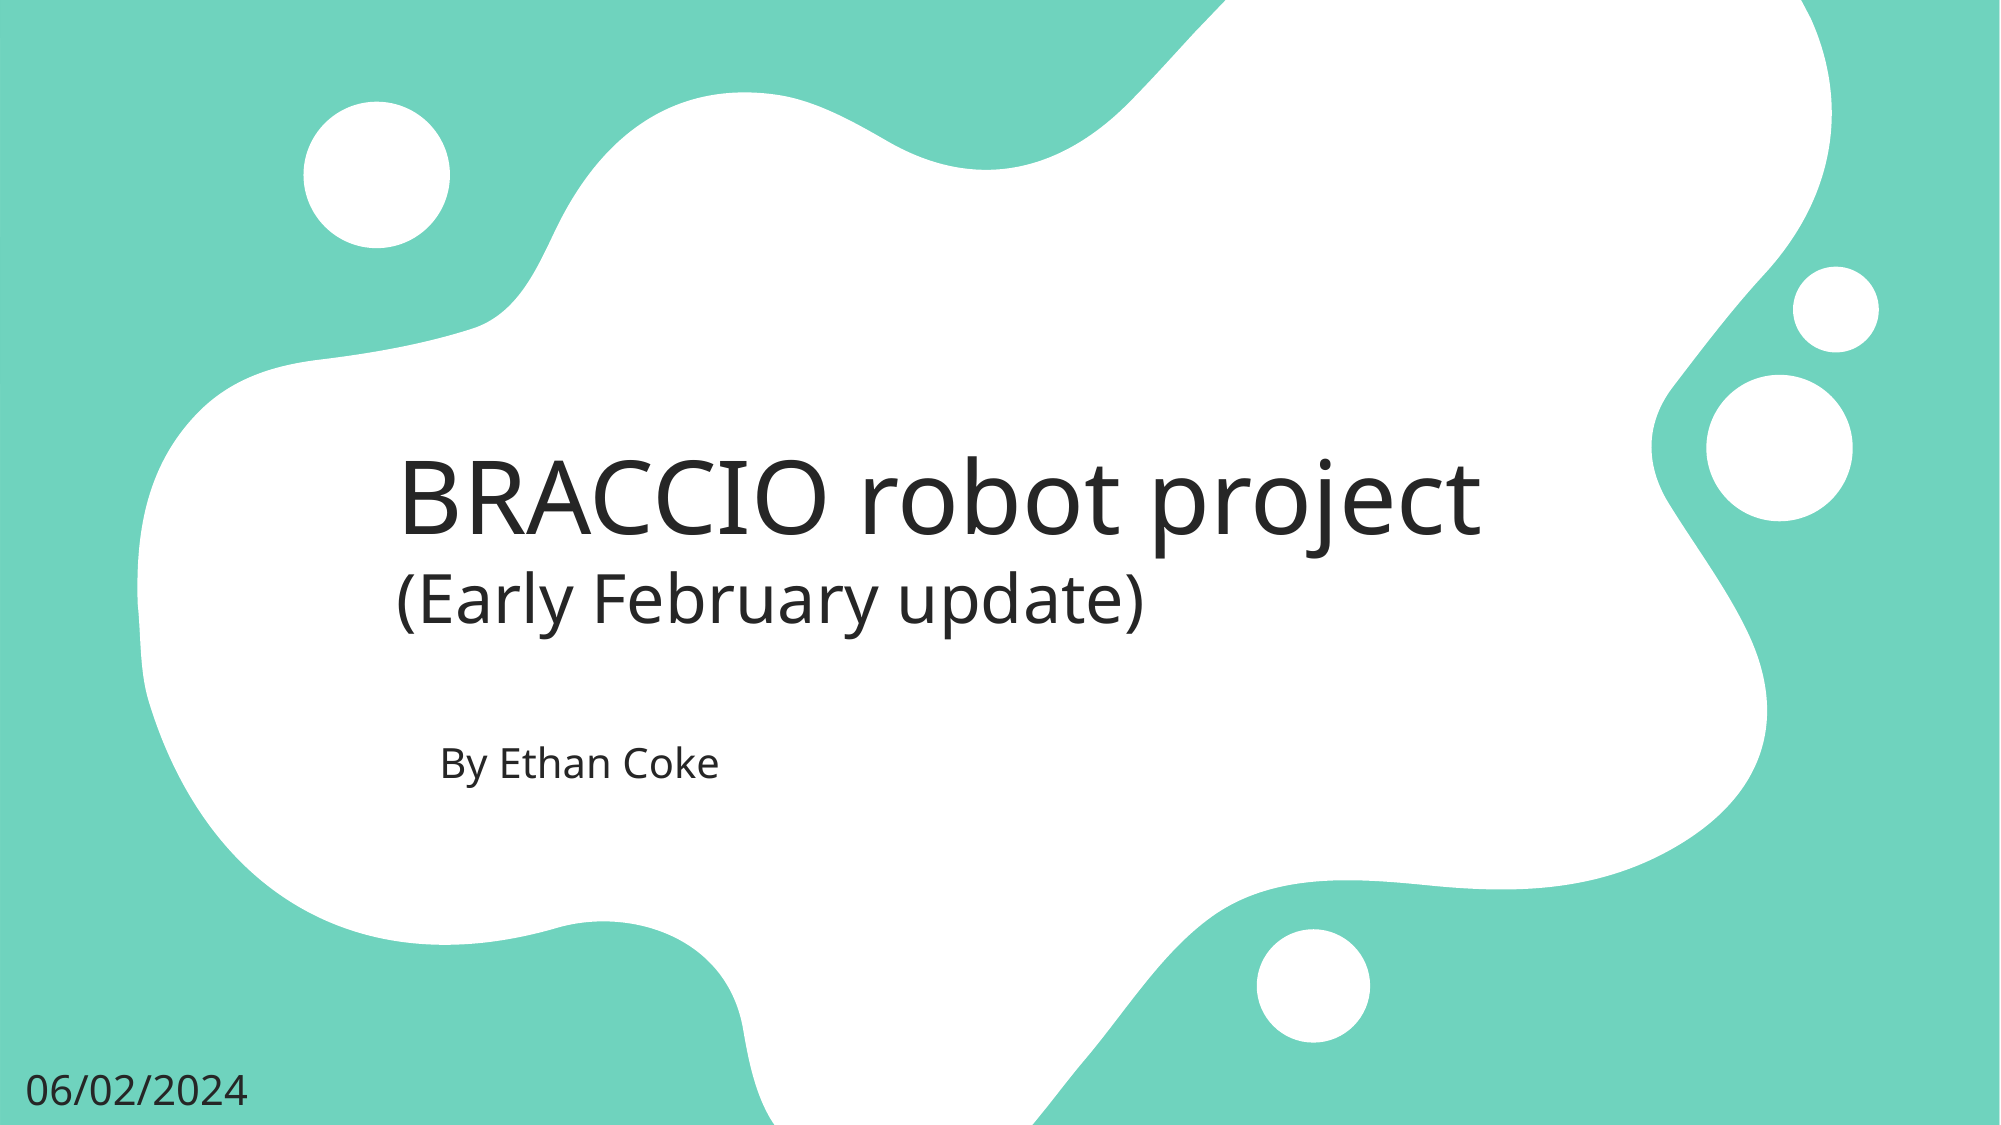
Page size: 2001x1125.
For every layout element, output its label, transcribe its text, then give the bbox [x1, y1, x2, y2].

text_box [1791, 265, 1880, 354]
text_box [1255, 952, 1372, 1044]
text_box [696, 952, 1174, 1125]
text_box [1035, 0, 2000, 1125]
title BRACCIO robot project (Early February update) [381, 328, 1540, 645]
text_box [136, 0, 1833, 946]
text_box [0, 0, 1223, 1125]
text_box 06/02/2024 [10, 1051, 292, 1125]
text_box [1705, 373, 1854, 523]
subtitle By Ethan Coke [424, 723, 1540, 952]
